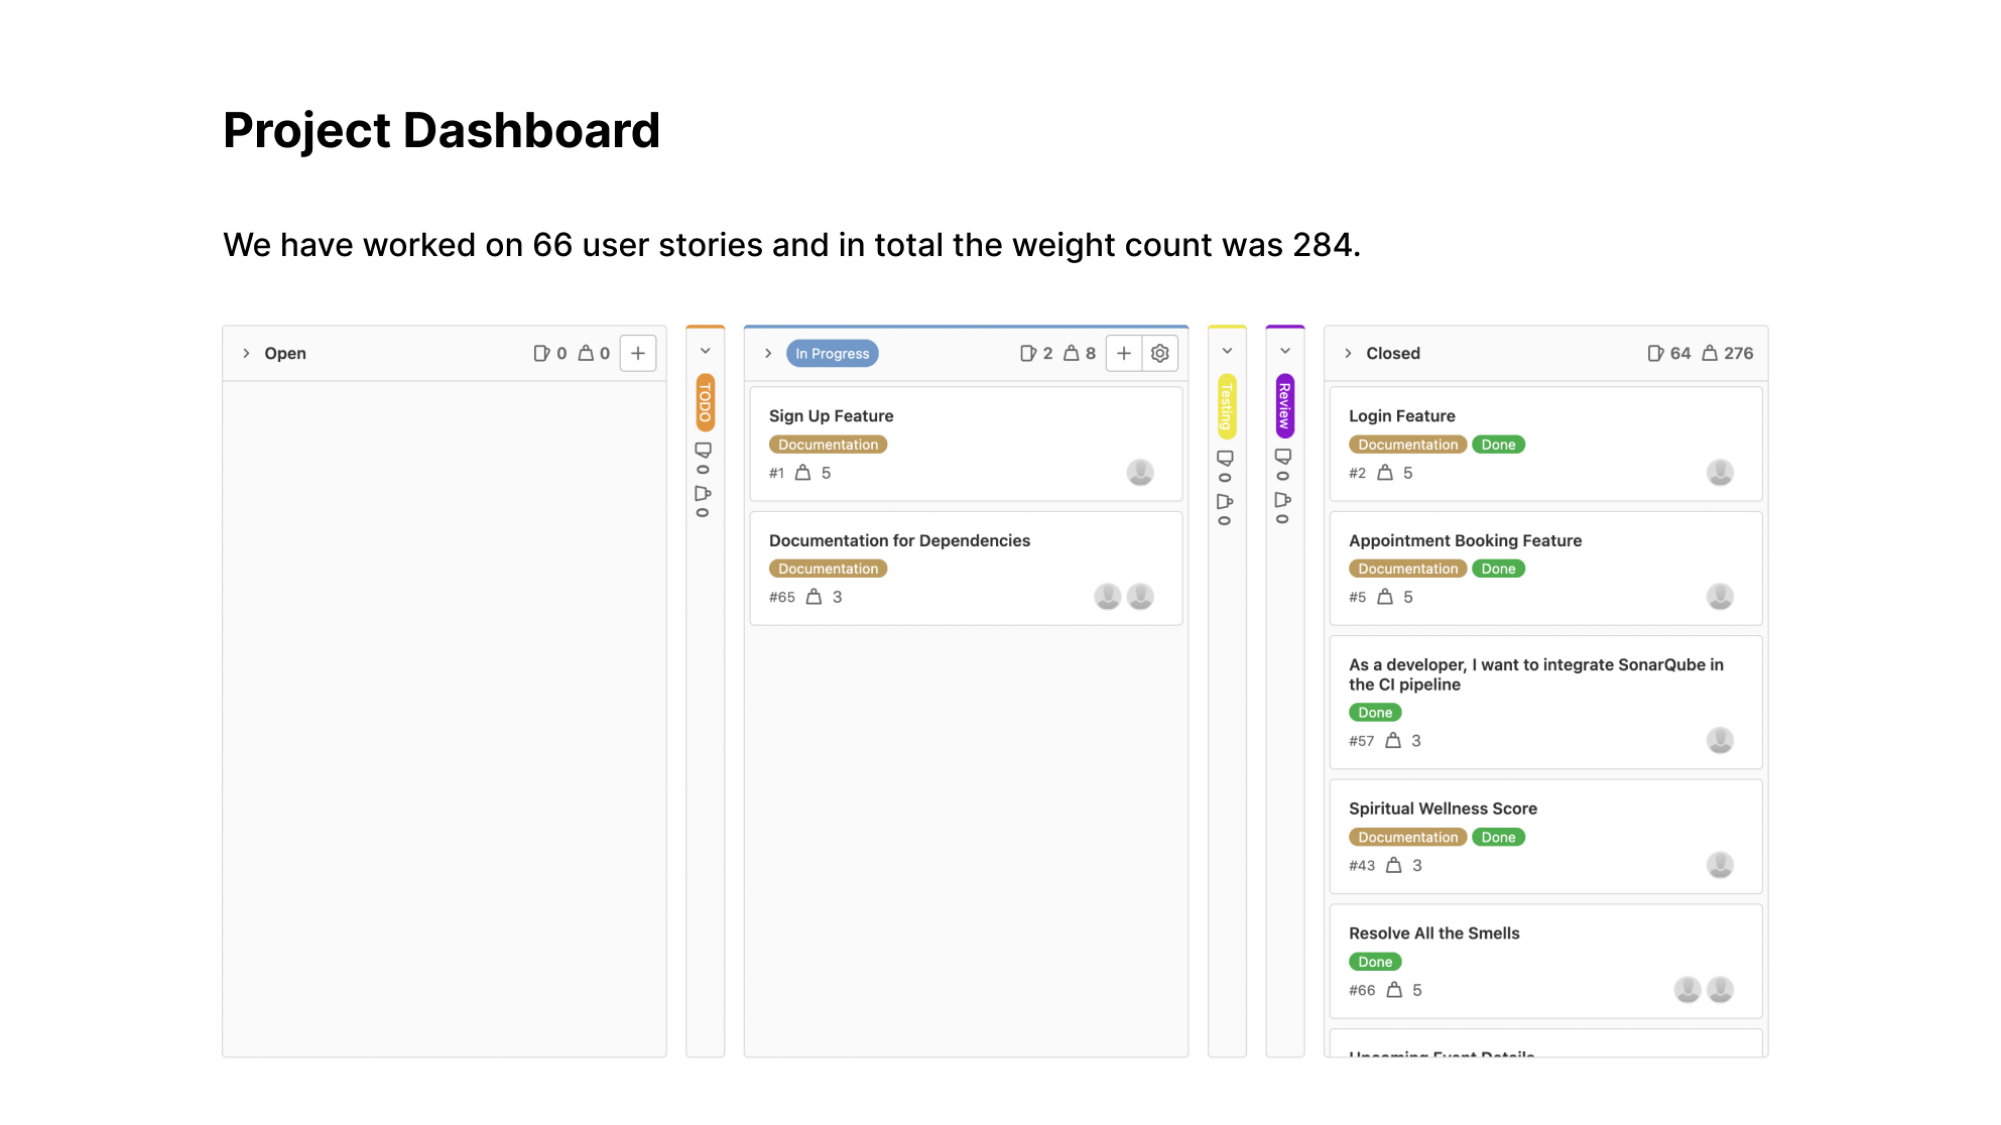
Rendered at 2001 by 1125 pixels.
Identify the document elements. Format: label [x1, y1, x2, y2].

picture [129, 0, 1871, 1125]
